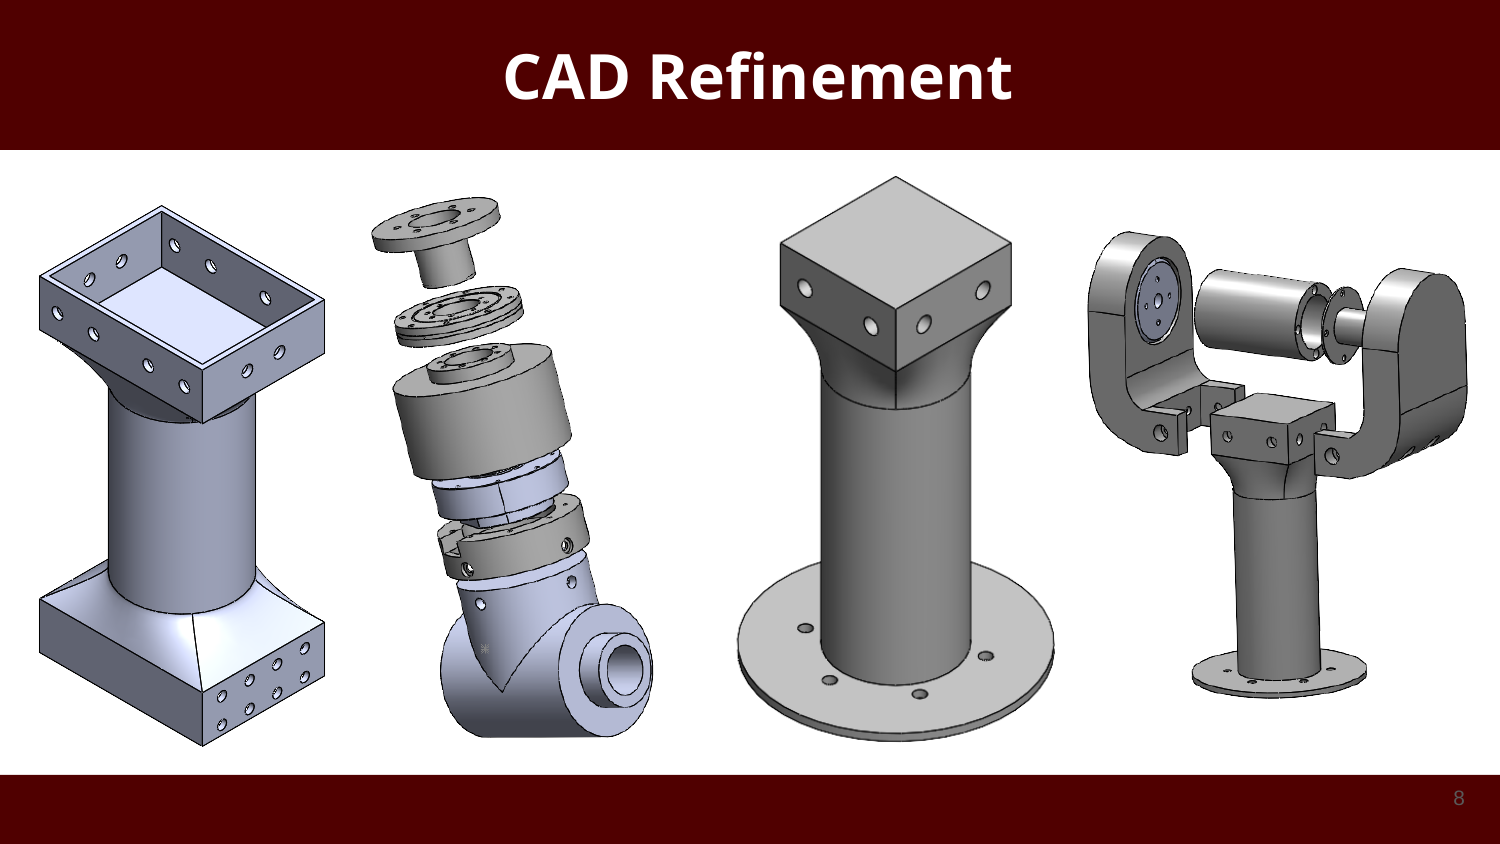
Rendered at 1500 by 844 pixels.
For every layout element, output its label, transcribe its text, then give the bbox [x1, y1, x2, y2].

picture [10, 174, 340, 751]
slide_number ‹#› [1389, 764, 1480, 830]
title [0, 774, 1500, 844]
picture [710, 174, 1481, 751]
picture [365, 167, 686, 744]
title CAD Refinement [0, 0, 1500, 150]
